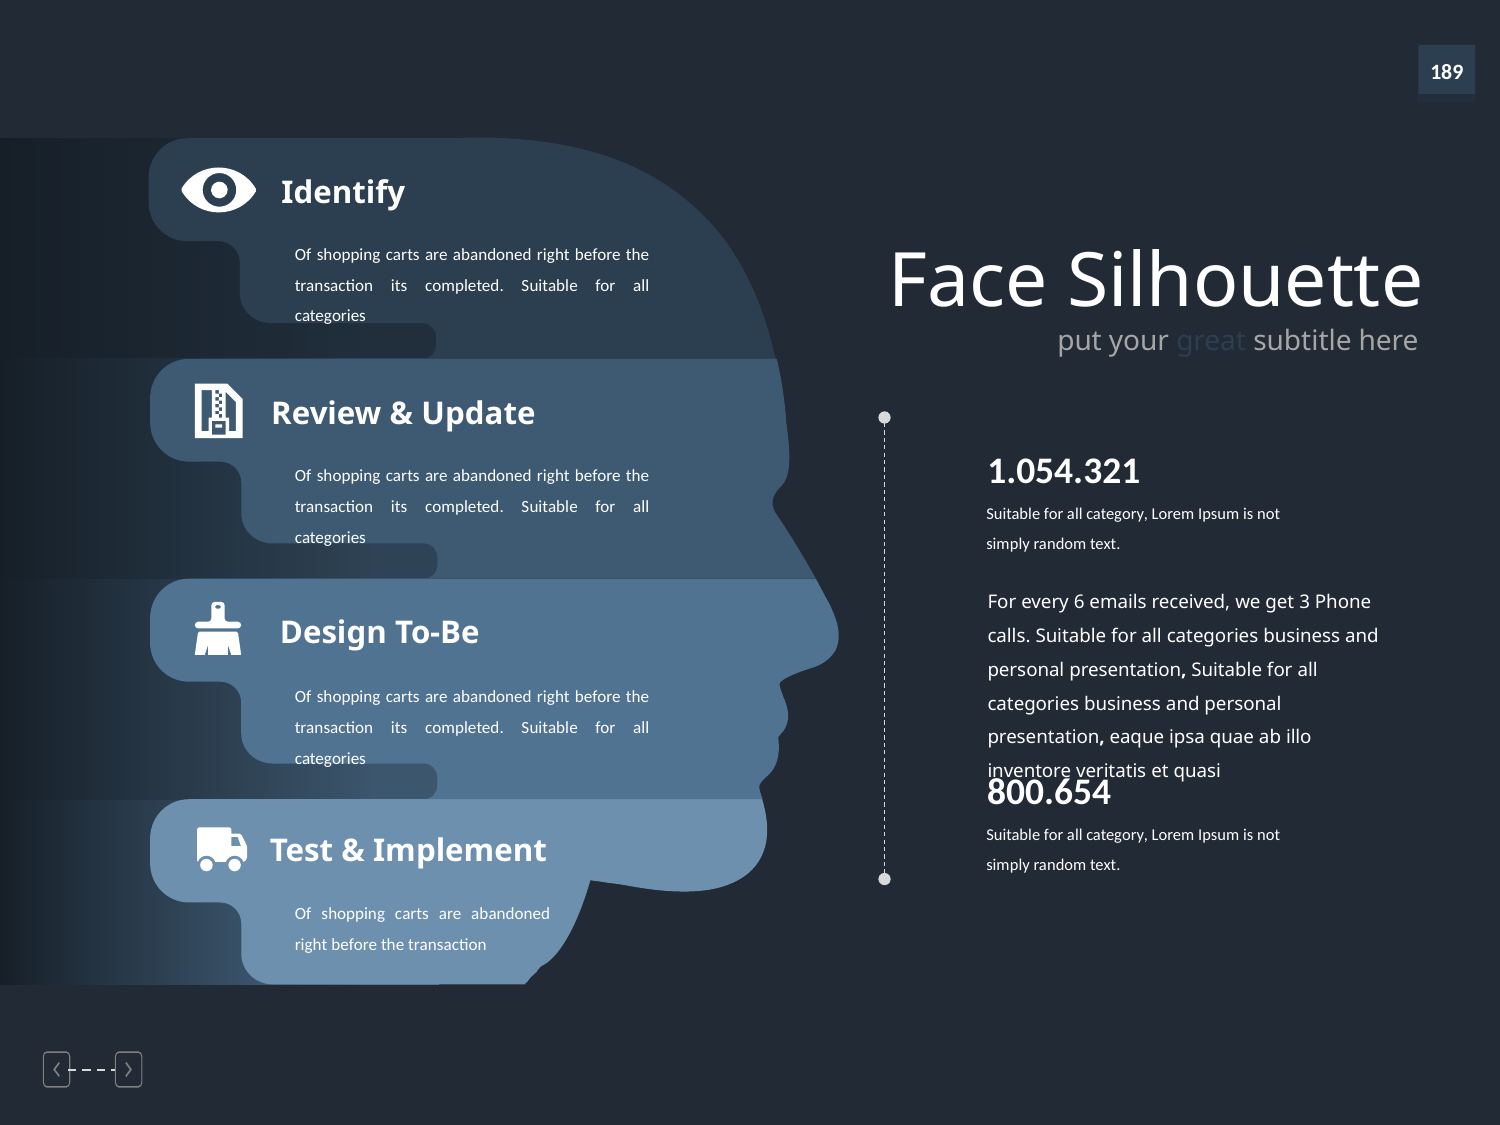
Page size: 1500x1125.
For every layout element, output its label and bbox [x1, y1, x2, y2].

text_box [971, 571, 1409, 882]
text_box [873, 224, 1439, 364]
text_box [971, 438, 1304, 562]
text_box [0, 137, 839, 985]
